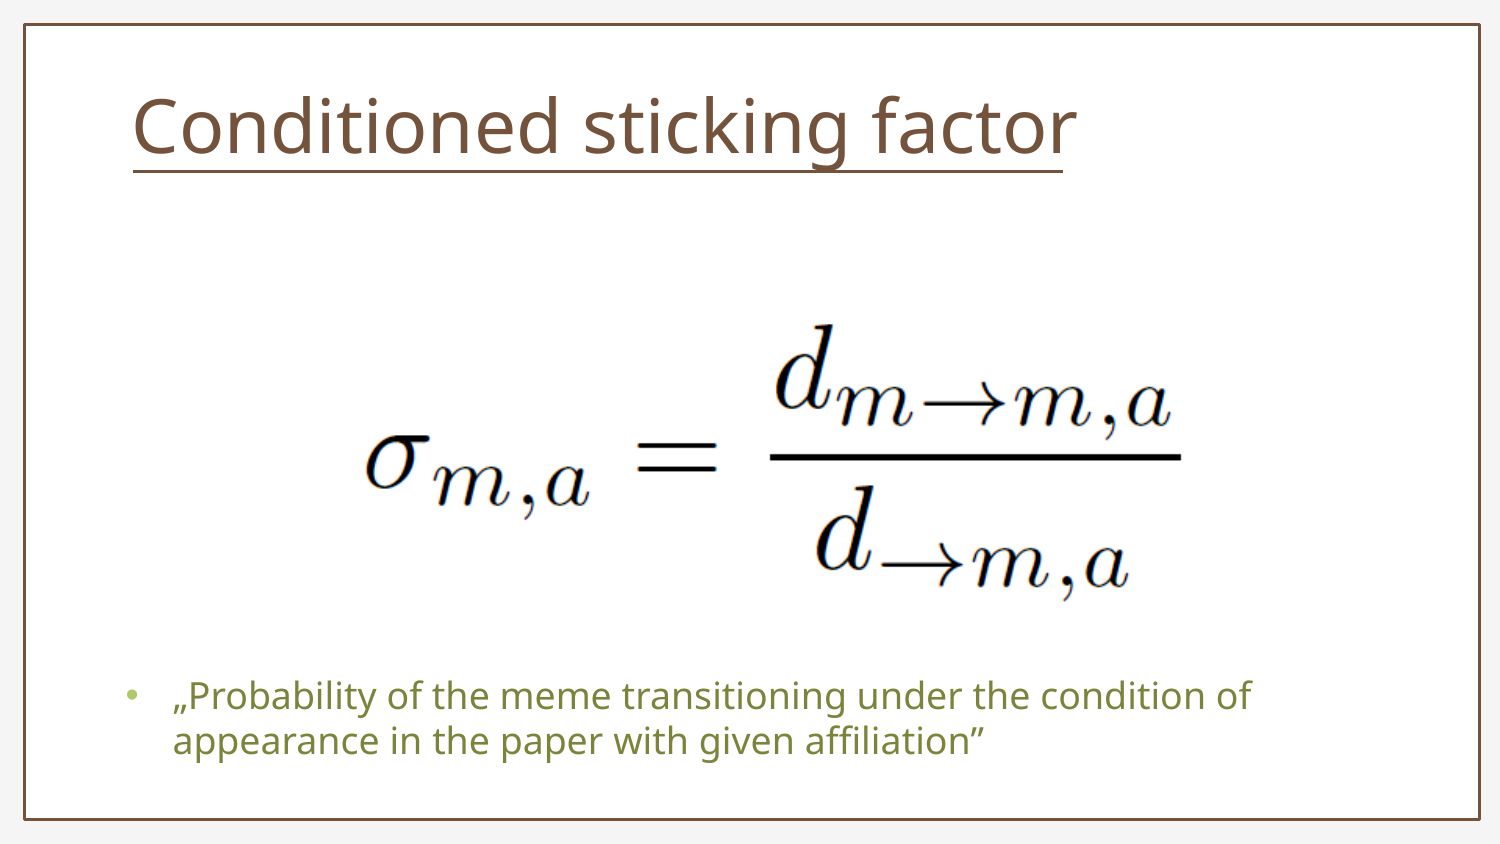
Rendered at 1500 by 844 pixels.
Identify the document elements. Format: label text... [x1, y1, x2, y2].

title Conditioned sticking factor [116, 63, 1339, 191]
picture [299, 261, 1201, 650]
text_box „Probability of the meme transitioning under the condition of appearance in the paper with given affiliation” [110, 657, 1390, 785]
